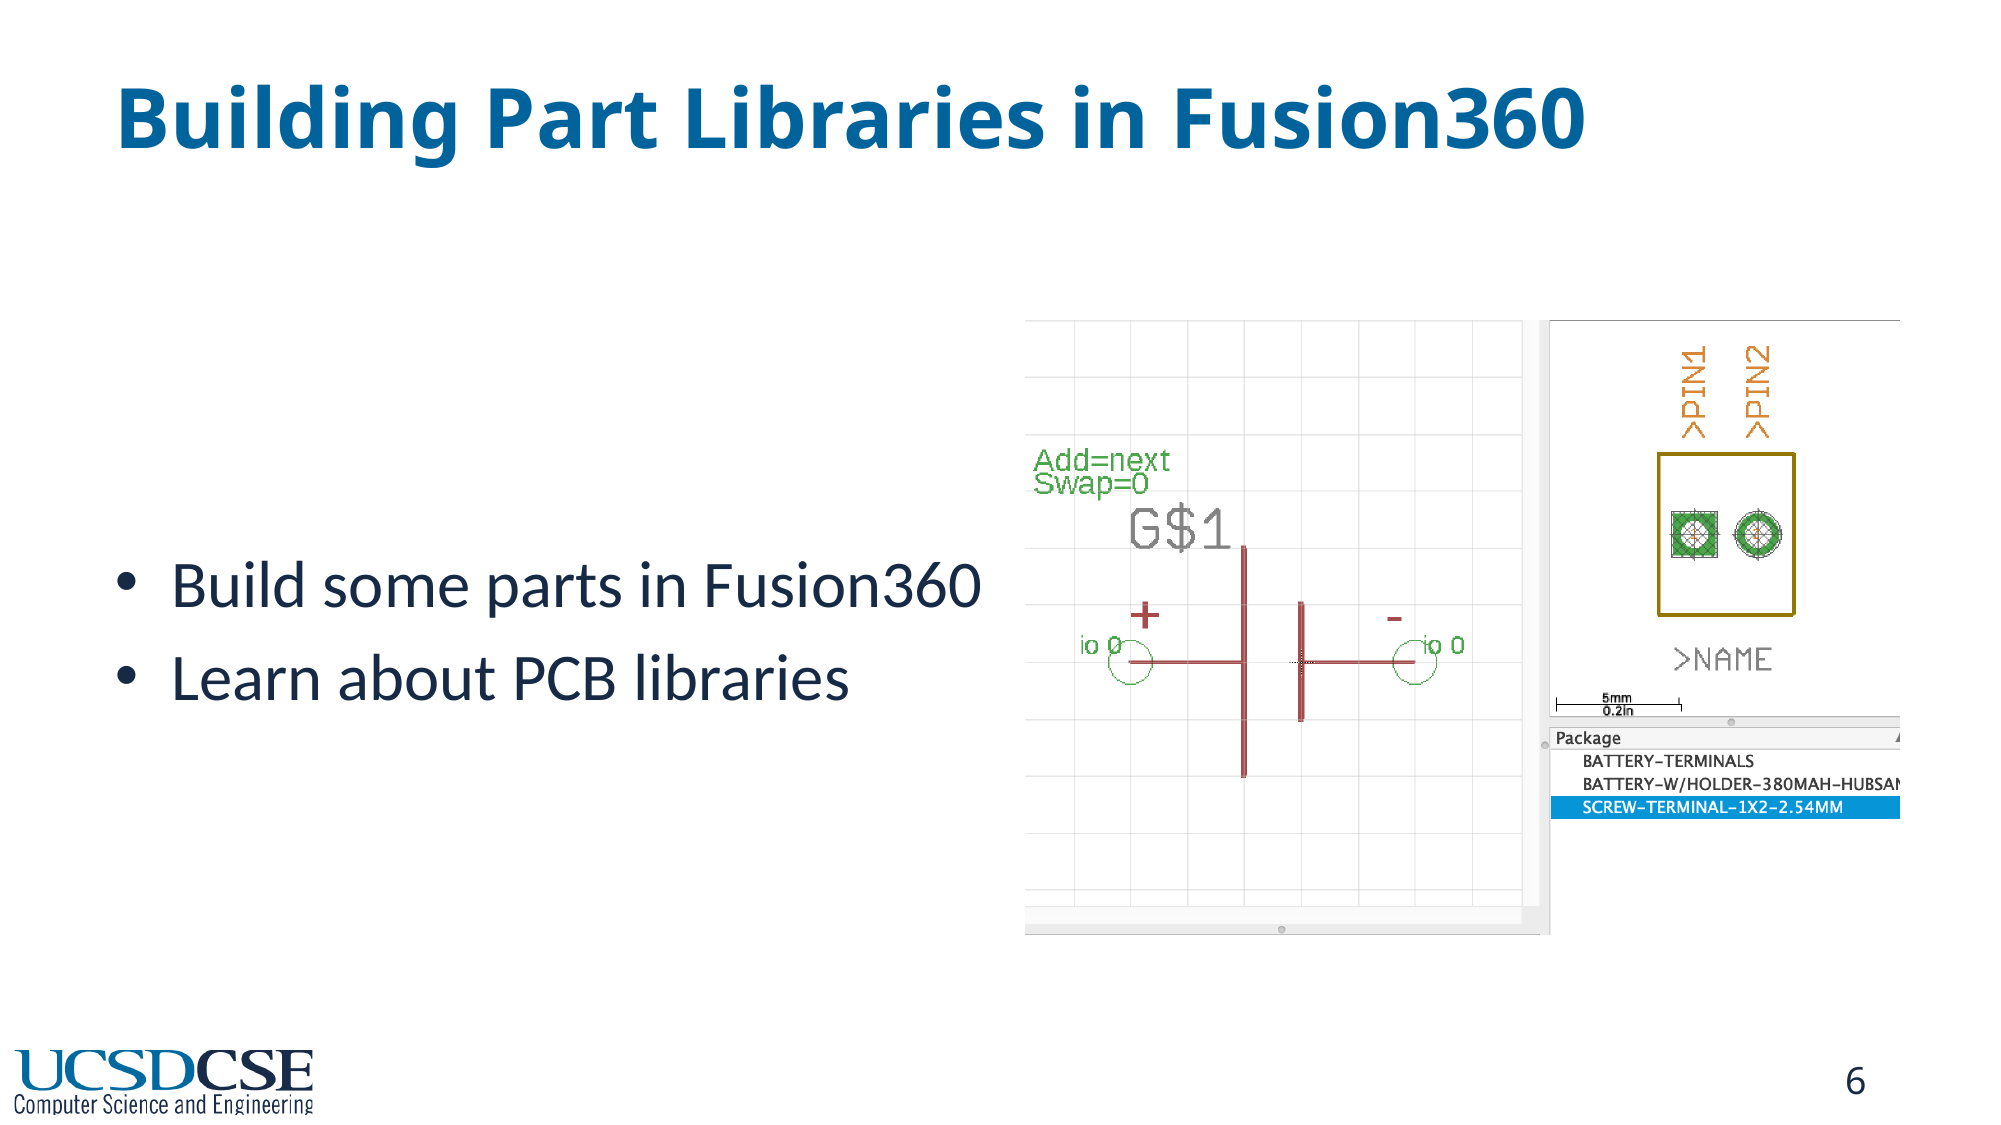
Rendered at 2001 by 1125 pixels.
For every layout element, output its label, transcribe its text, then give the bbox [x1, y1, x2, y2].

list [1024, 320, 1901, 935]
list Build some parts in Fusion360 Learn about PCB libraries [99, 249, 1025, 1005]
title Building Part Libraries in Fusion360 [99, 9, 1900, 222]
